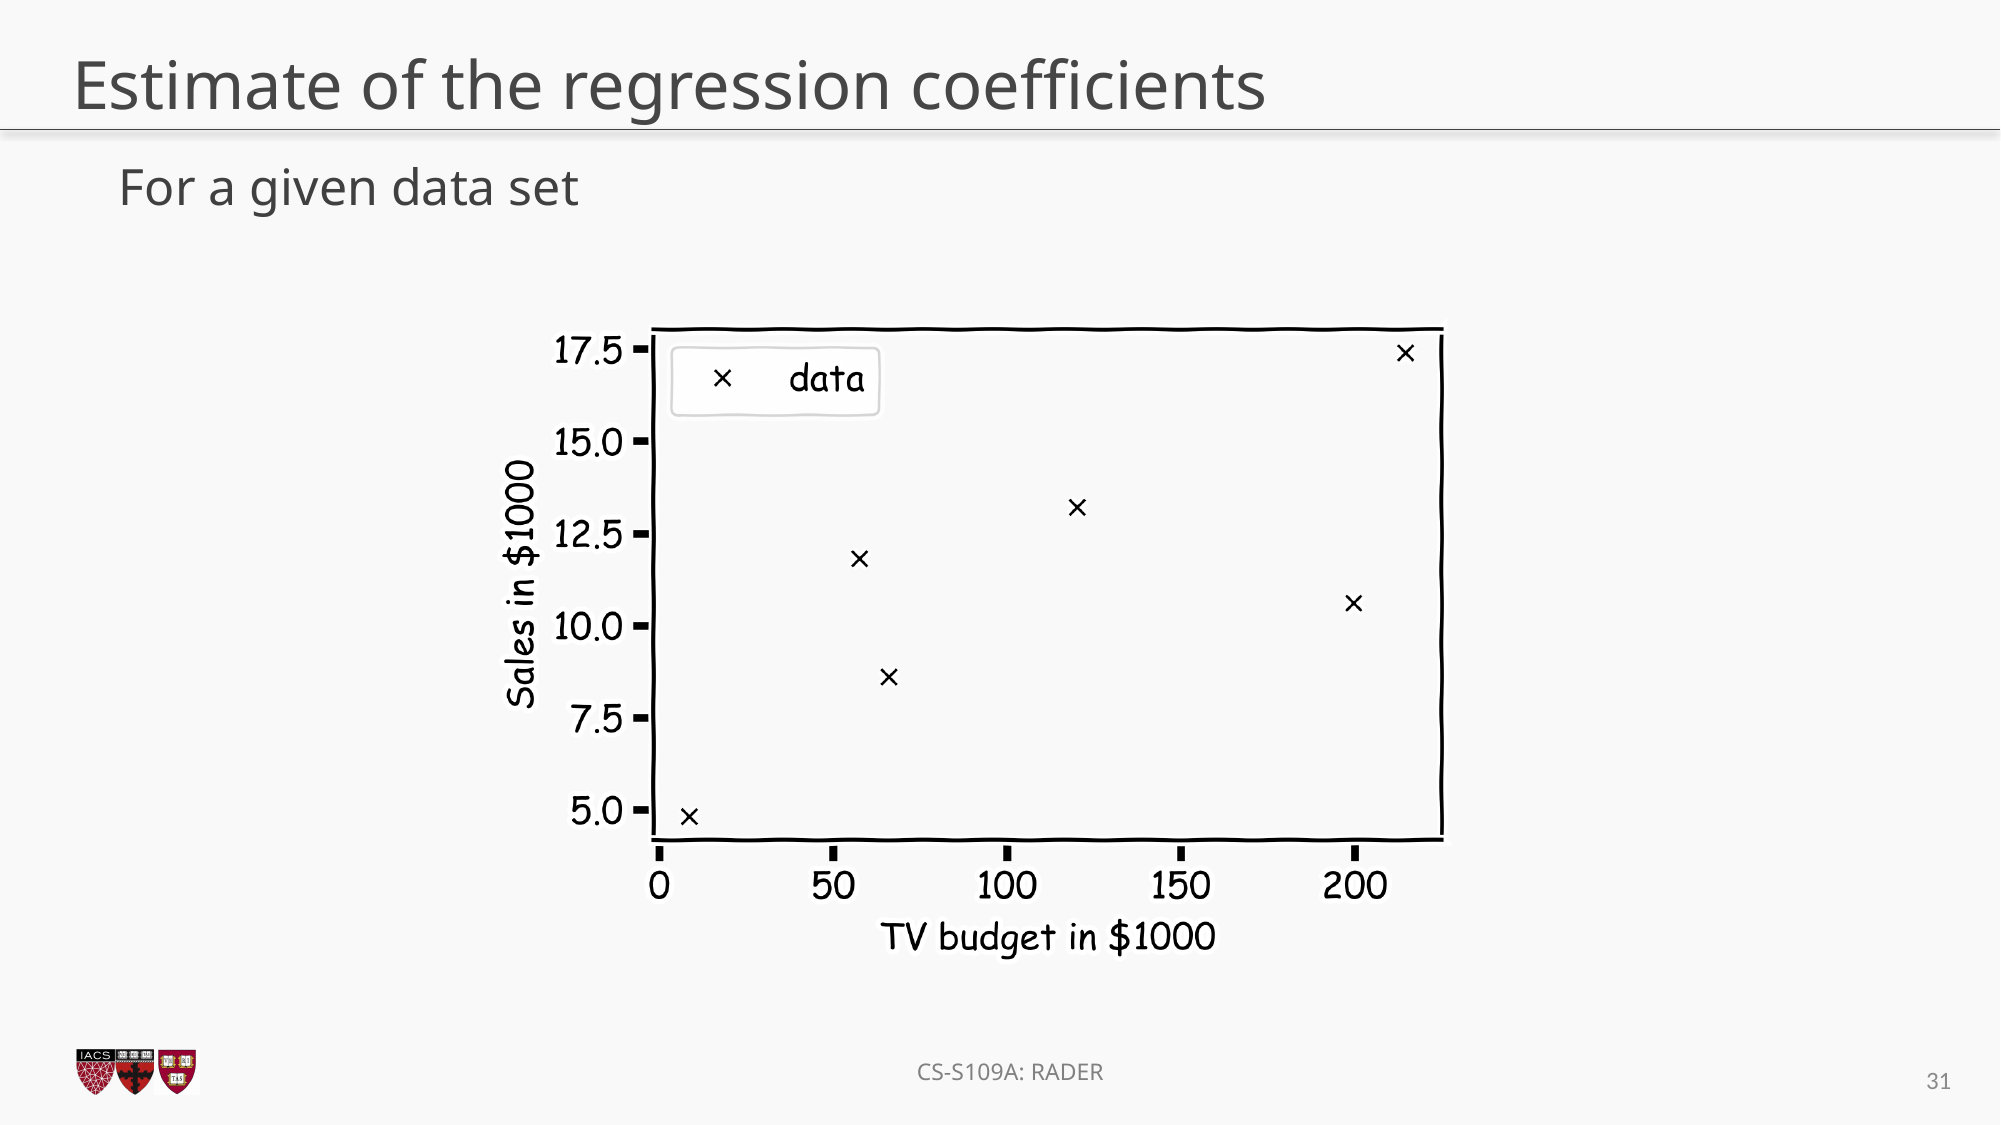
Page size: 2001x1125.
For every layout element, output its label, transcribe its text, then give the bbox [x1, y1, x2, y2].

slide_number 31 [1500, 1050, 1967, 1110]
title Estimate of the regression coefficients [57, 35, 1943, 162]
picture [75, 1049, 200, 1095]
picture [428, 239, 1555, 991]
text_box For a given data set [104, 147, 595, 223]
